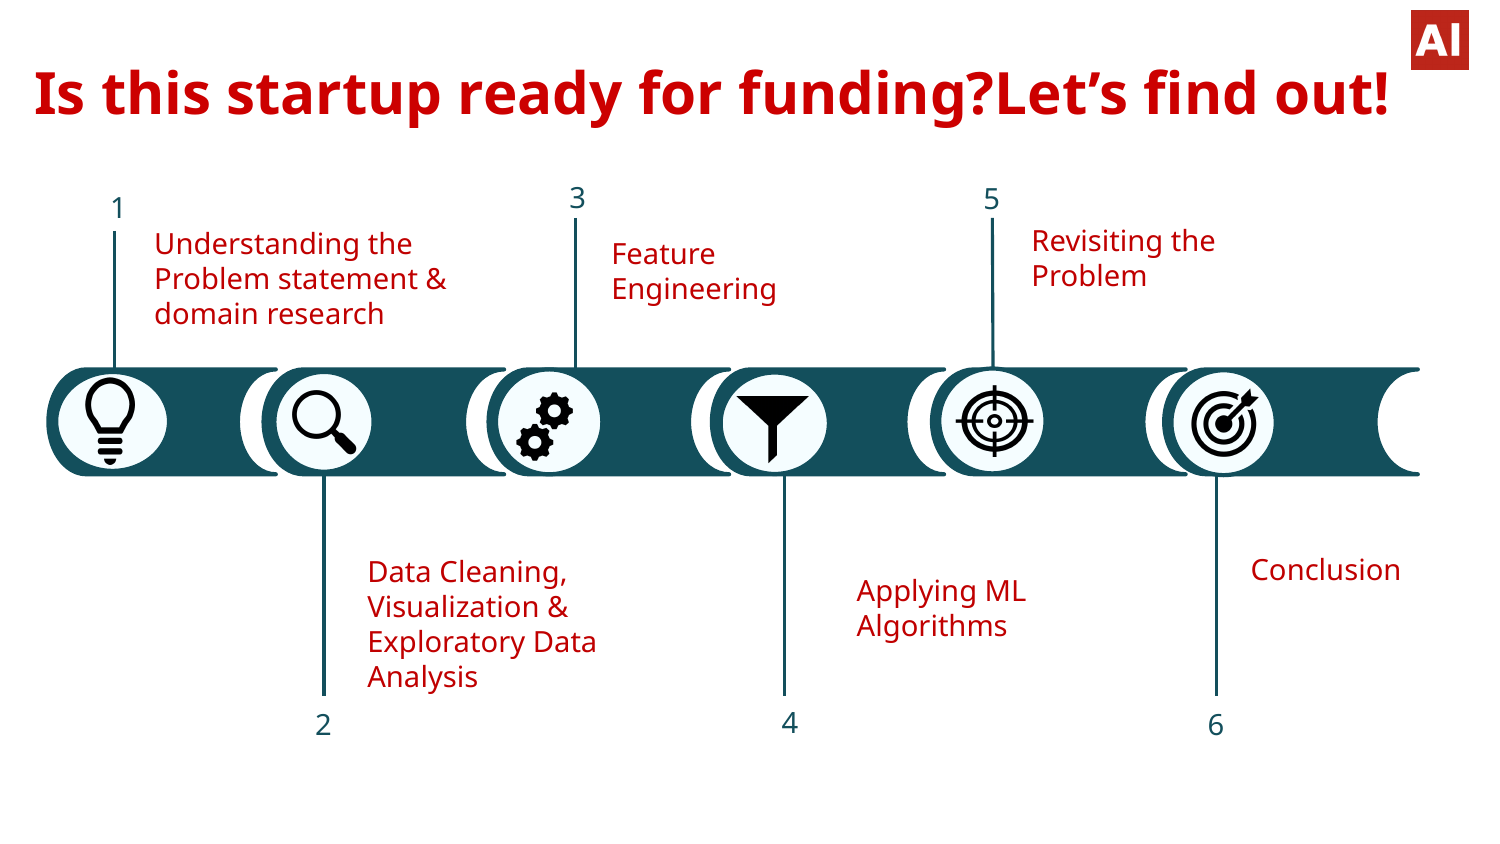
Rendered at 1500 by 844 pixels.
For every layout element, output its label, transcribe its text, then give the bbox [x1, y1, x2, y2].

text_box Revisiting the Problem [1016, 214, 1266, 300]
text_box 4 [766, 696, 815, 747]
text_box [814, 544, 1064, 671]
text_box 6 [1192, 698, 1241, 749]
text_box 1 [95, 182, 169, 233]
text_box 2 [300, 698, 348, 749]
text_box [377, 369, 493, 475]
text_box [1277, 369, 1418, 475]
text_box [204, 338, 454, 433]
title Is this startup ready for funding?Let’s find out! [19, 41, 1485, 147]
text_box [1047, 369, 1170, 475]
text_box [711, 401, 715, 443]
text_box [720, 372, 830, 477]
picture [1411, 10, 1469, 41]
text_box [264, 433, 269, 449]
text_box Data Cleaning, Visualization & Exploratory Data Analysis [352, 545, 716, 701]
text_box 5 [968, 172, 1017, 223]
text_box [939, 368, 1046, 474]
text_box [123, 369, 270, 475]
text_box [274, 371, 374, 472]
text_box [605, 369, 730, 475]
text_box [495, 369, 603, 475]
text_box Feature Engineering [596, 227, 845, 313]
text_box 3 [554, 172, 603, 223]
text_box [55, 371, 170, 472]
text_box [593, 231, 843, 357]
text_box [744, 369, 935, 475]
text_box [1171, 370, 1276, 476]
text_box Applying ML Algorithms [841, 564, 1091, 650]
text_box Understanding the Problem statement & domain research [139, 217, 481, 338]
text_box Conclusion [1235, 543, 1485, 594]
